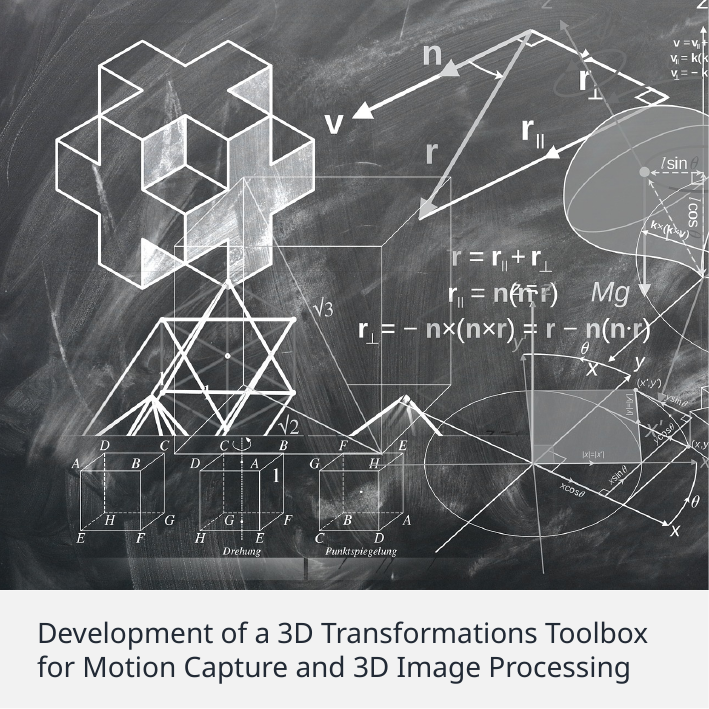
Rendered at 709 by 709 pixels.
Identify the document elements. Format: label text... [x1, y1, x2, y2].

text_box [0, 590, 709, 709]
text_box Development of a 3D Transformations Toolbox for Motion Capture and 3D Image Processing [22, 607, 687, 691]
picture [0, 0, 709, 590]
